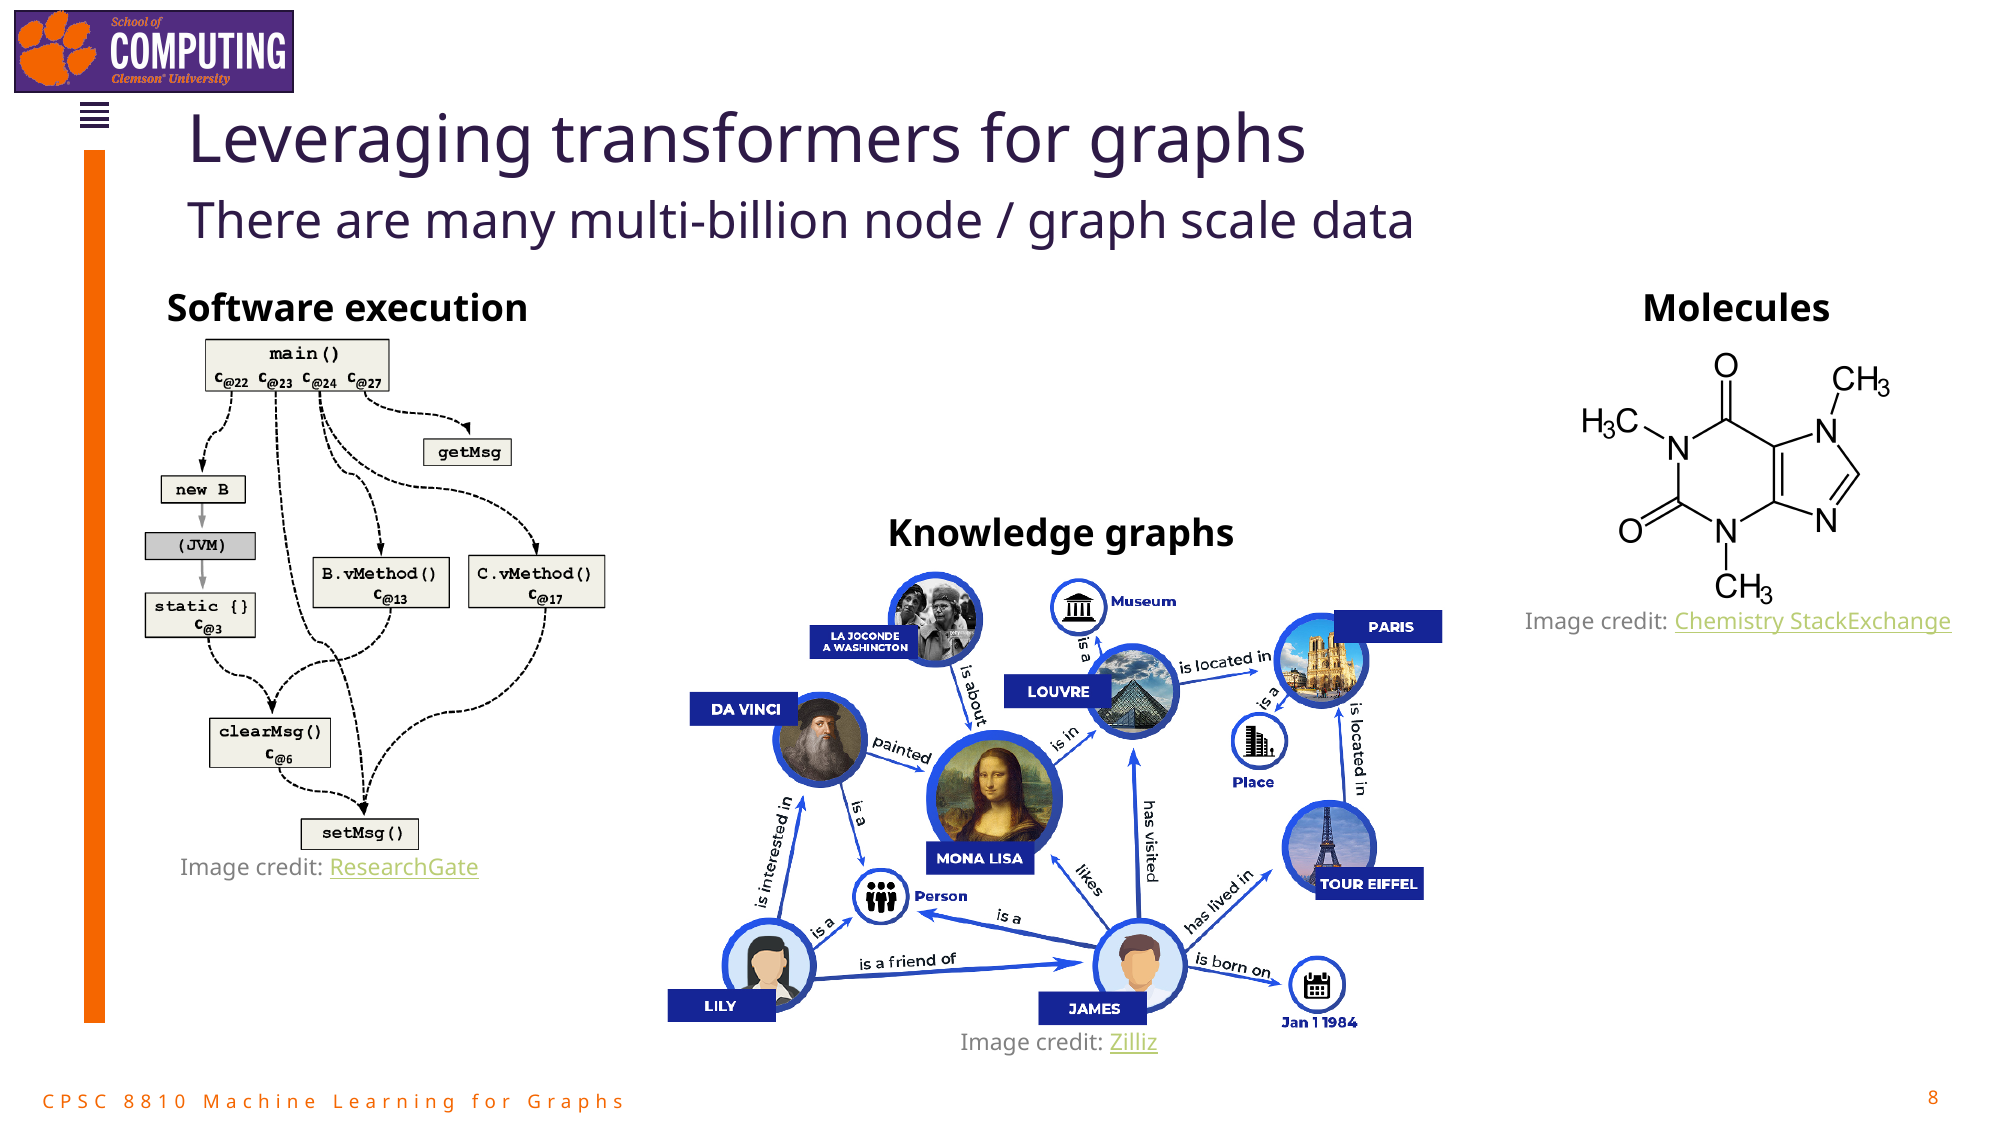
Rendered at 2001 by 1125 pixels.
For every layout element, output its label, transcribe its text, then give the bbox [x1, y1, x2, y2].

picture [621, 557, 1477, 1040]
text_box Image credit: ResearchGate [165, 852, 494, 892]
picture [1575, 346, 1897, 612]
list There are many multi-billion node / graph scale data [187, 195, 1822, 250]
text_box Image credit: Zilliz [945, 1040, 1173, 1066]
picture [142, 338, 607, 852]
title Leveraging transformers for graphs [187, 104, 1913, 178]
text_box Image credit: Chemistry StackExchange [1510, 599, 1967, 646]
text_box Molecules [1530, 276, 1943, 337]
text_box Knowledge graphs [855, 501, 1267, 557]
picture [18, 10, 285, 86]
text_box Software execution [142, 276, 554, 337]
